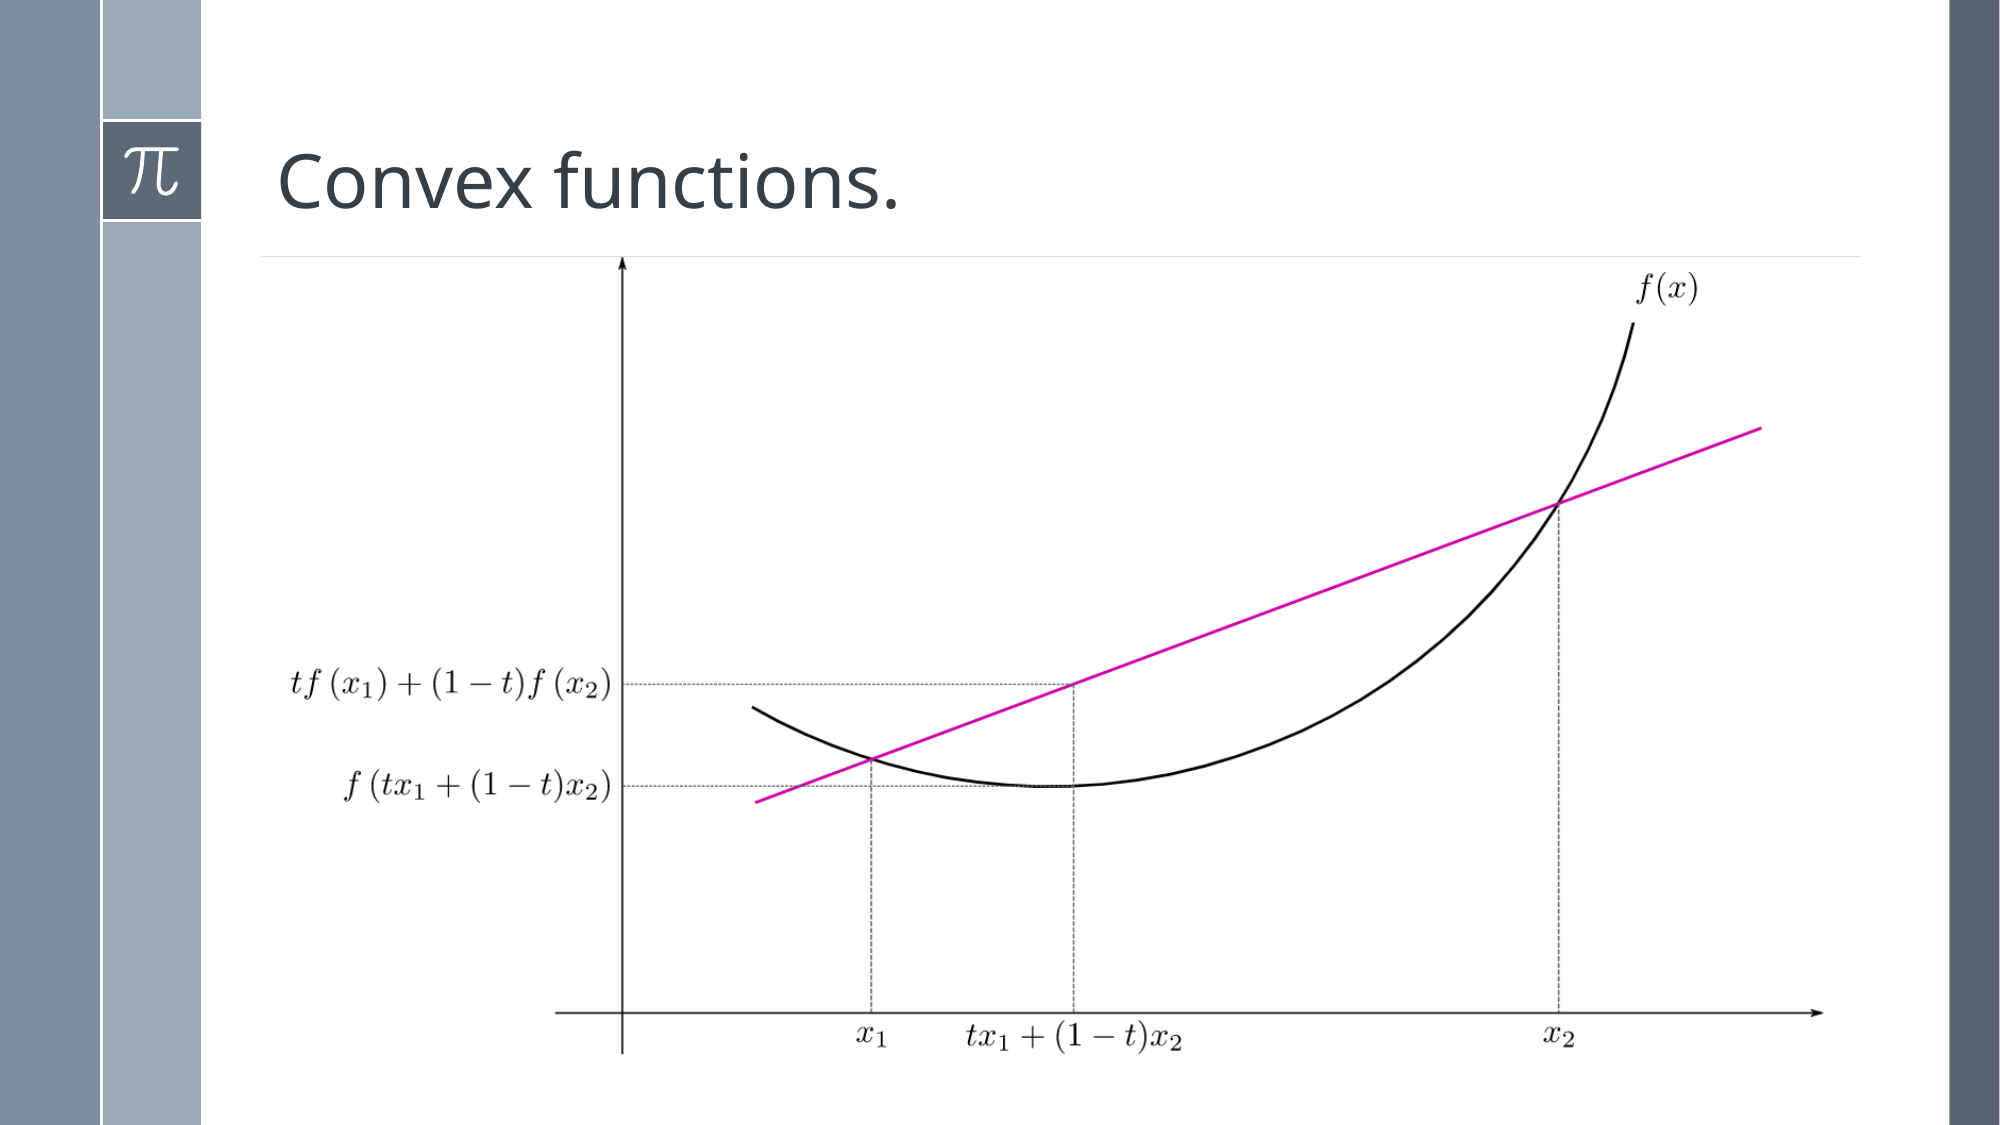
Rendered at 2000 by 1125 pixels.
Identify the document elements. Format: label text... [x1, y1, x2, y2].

title Convex functions. [261, 29, 1867, 233]
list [261, 255, 1861, 1071]
